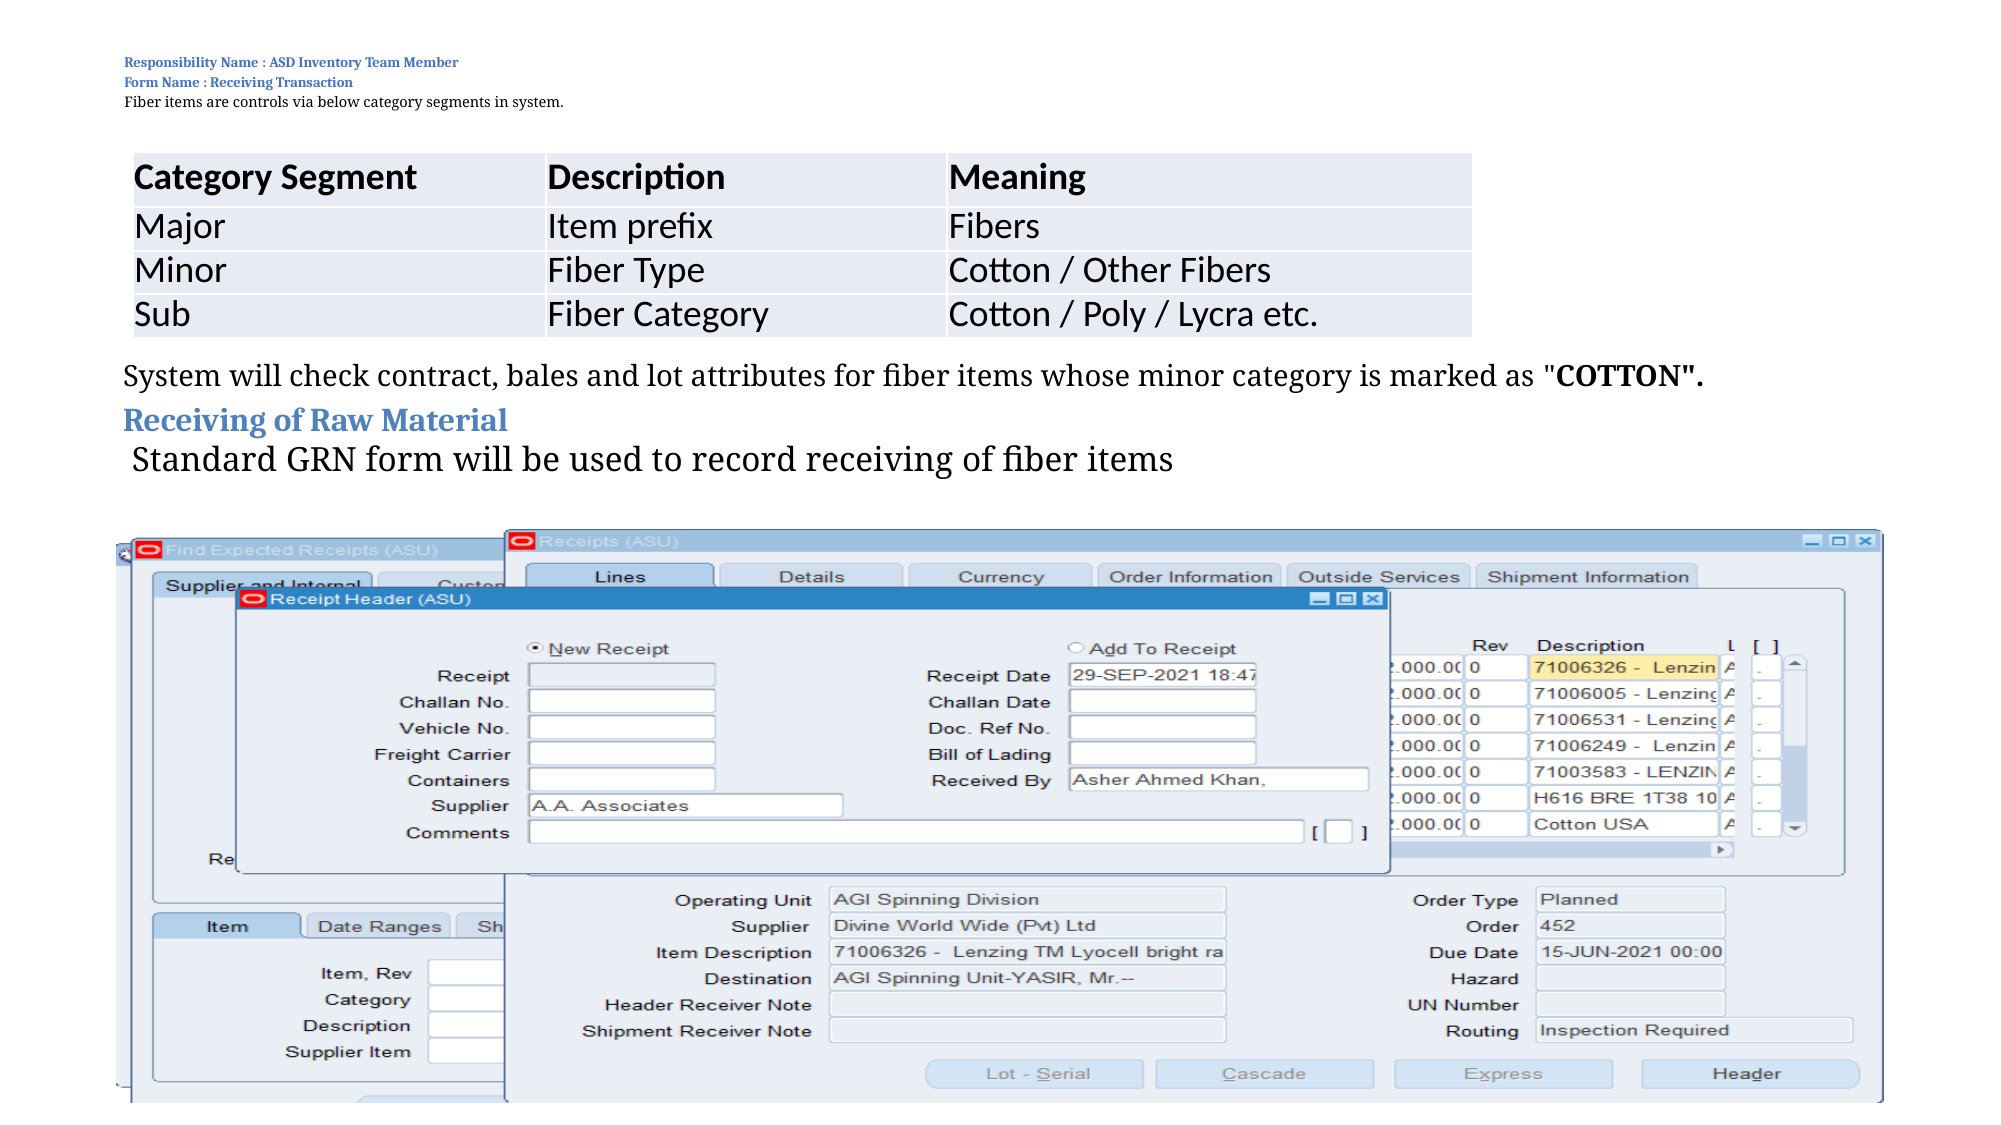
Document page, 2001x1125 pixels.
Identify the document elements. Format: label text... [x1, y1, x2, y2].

table_cell Minor [134, 252, 545, 293]
table_header Meaning [948, 153, 1472, 206]
table_cell Fiber Category [547, 295, 946, 337]
table_cell Fiber Type [547, 252, 946, 293]
table_cell Sub [134, 295, 545, 337]
table_cell Cotton / Other Fibers [948, 252, 1472, 293]
text_box System will check contract, bales and lot attributes for fiber items whose minor category is marked as "COTTON". Receiving of Raw Material Standard GRN form will be used to record receiving of fiber items [85, 337, 1811, 453]
picture [116, 529, 1884, 1104]
title Responsibility Name : ASD Inventory Team Member Form Name : Receiving Transaction Fiber items are controls via below category segments in system. [99, 21, 1825, 137]
table_header Category Segment [134, 153, 545, 206]
table_cell Cotton / Poly / Lycra etc. [948, 295, 1472, 337]
table_cell Fibers [948, 208, 1472, 250]
table_header Description [547, 153, 946, 206]
table_cell Item prefix [547, 208, 946, 250]
table_cell Major [134, 208, 545, 250]
